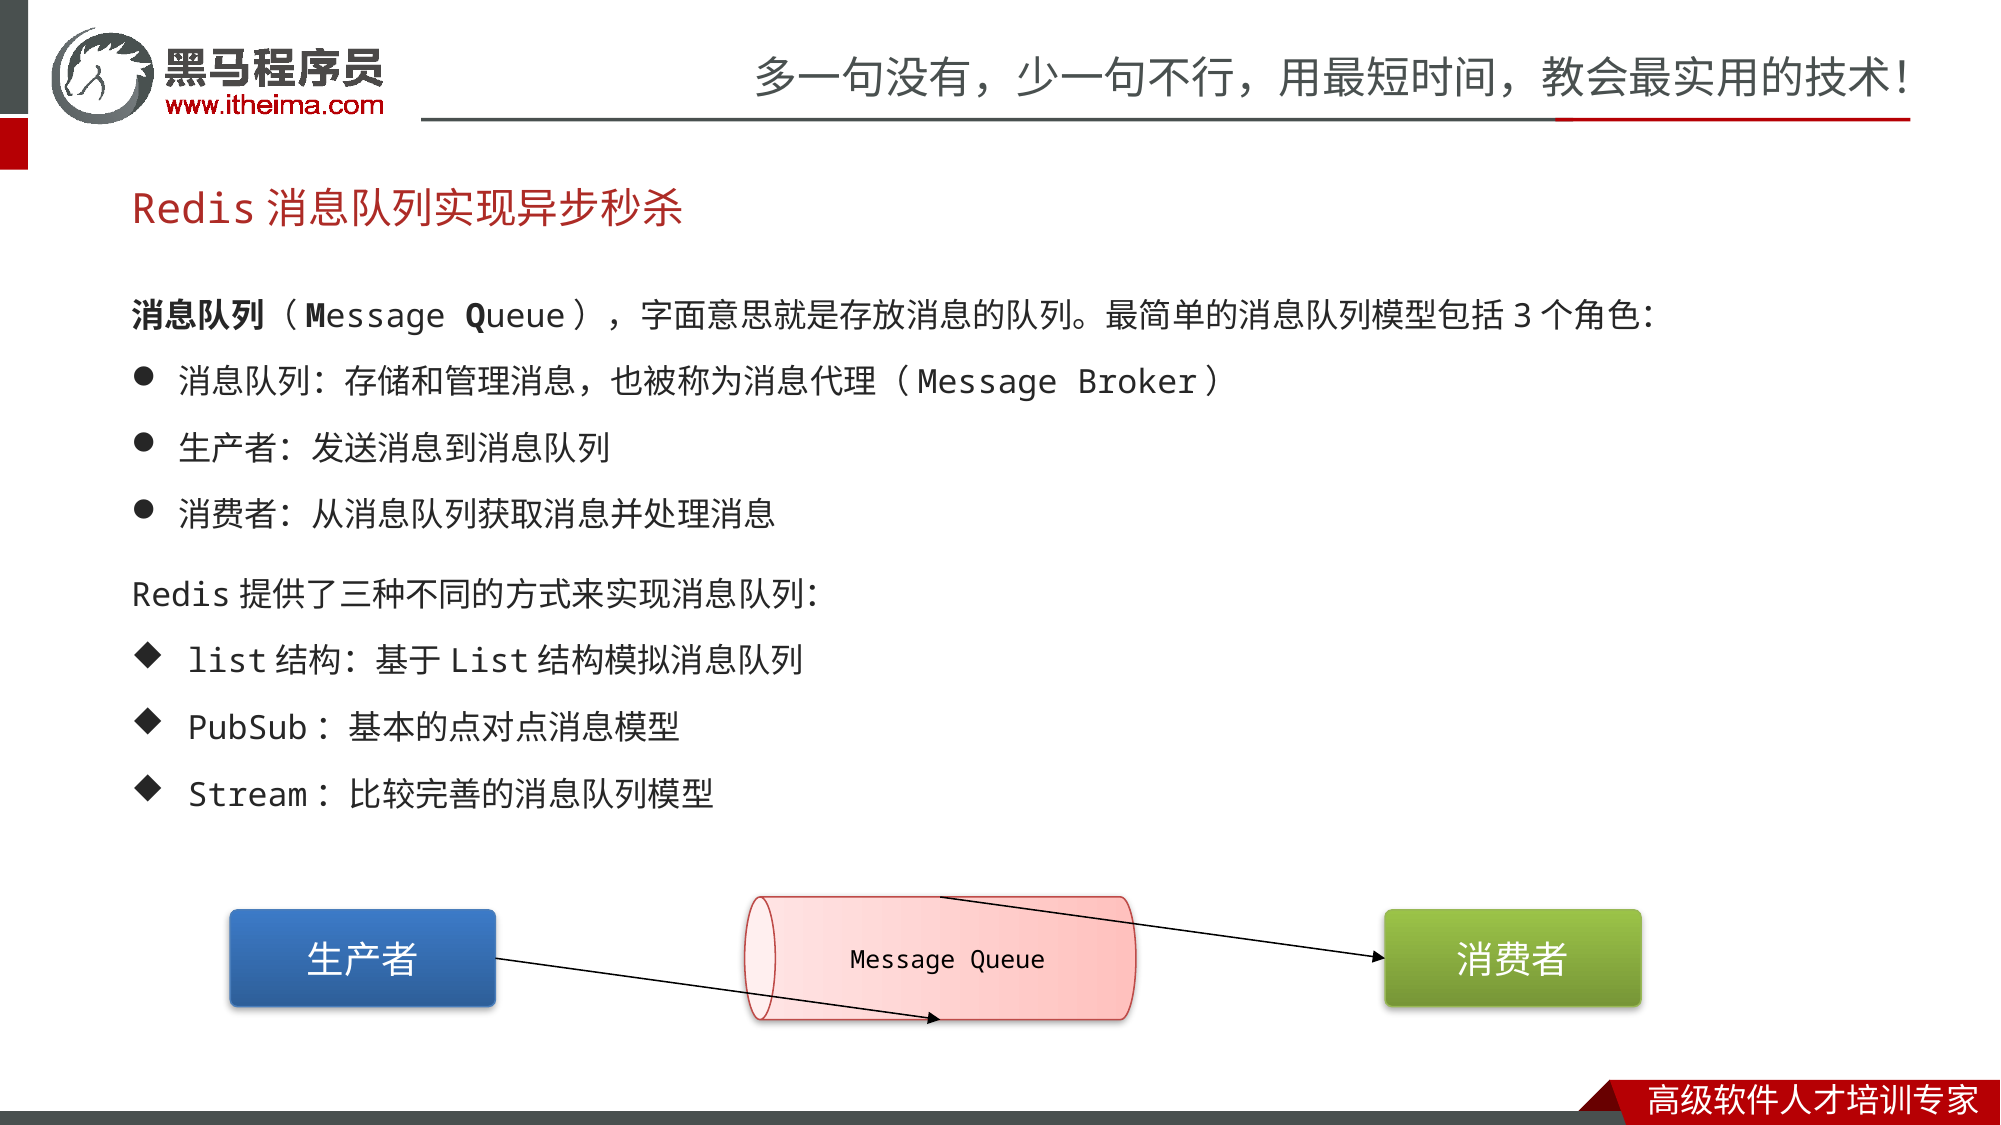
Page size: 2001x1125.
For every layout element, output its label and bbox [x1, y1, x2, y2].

text_box [746, 898, 774, 995]
picture [50, 26, 384, 125]
text_box [946, 896, 1134, 922]
text_box [116, 174, 1872, 239]
text_box [229, 896, 1642, 1021]
text_box [749, 995, 770, 1018]
text_box [116, 545, 1872, 627]
list [116, 266, 1872, 347]
text_box [746, 994, 927, 1021]
